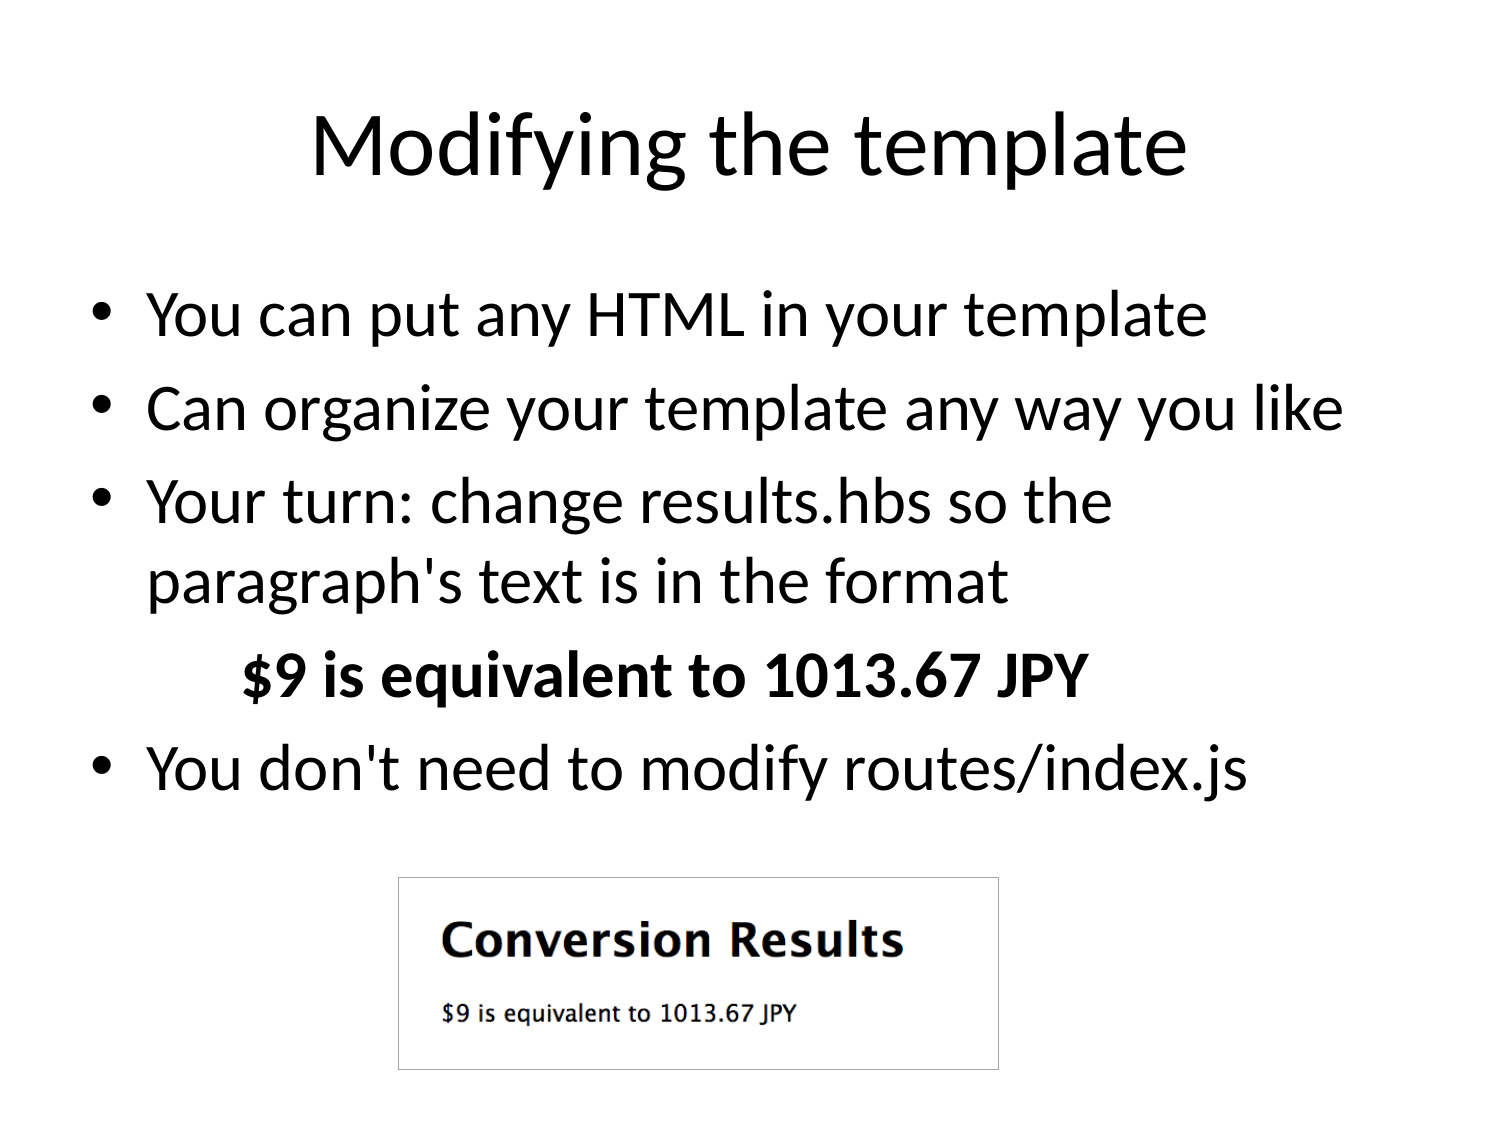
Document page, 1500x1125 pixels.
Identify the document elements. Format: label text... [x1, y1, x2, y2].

list You can put any HTML in your template Can organize your template any way you like Your turn: change results.hbs so the paragraph's text is in the format $9 is equivalent to 1013.67 JPY You don't need to modify routes/index.js [75, 262, 1425, 1070]
title Modifying the template [75, 45, 1425, 233]
picture [398, 877, 999, 1070]
